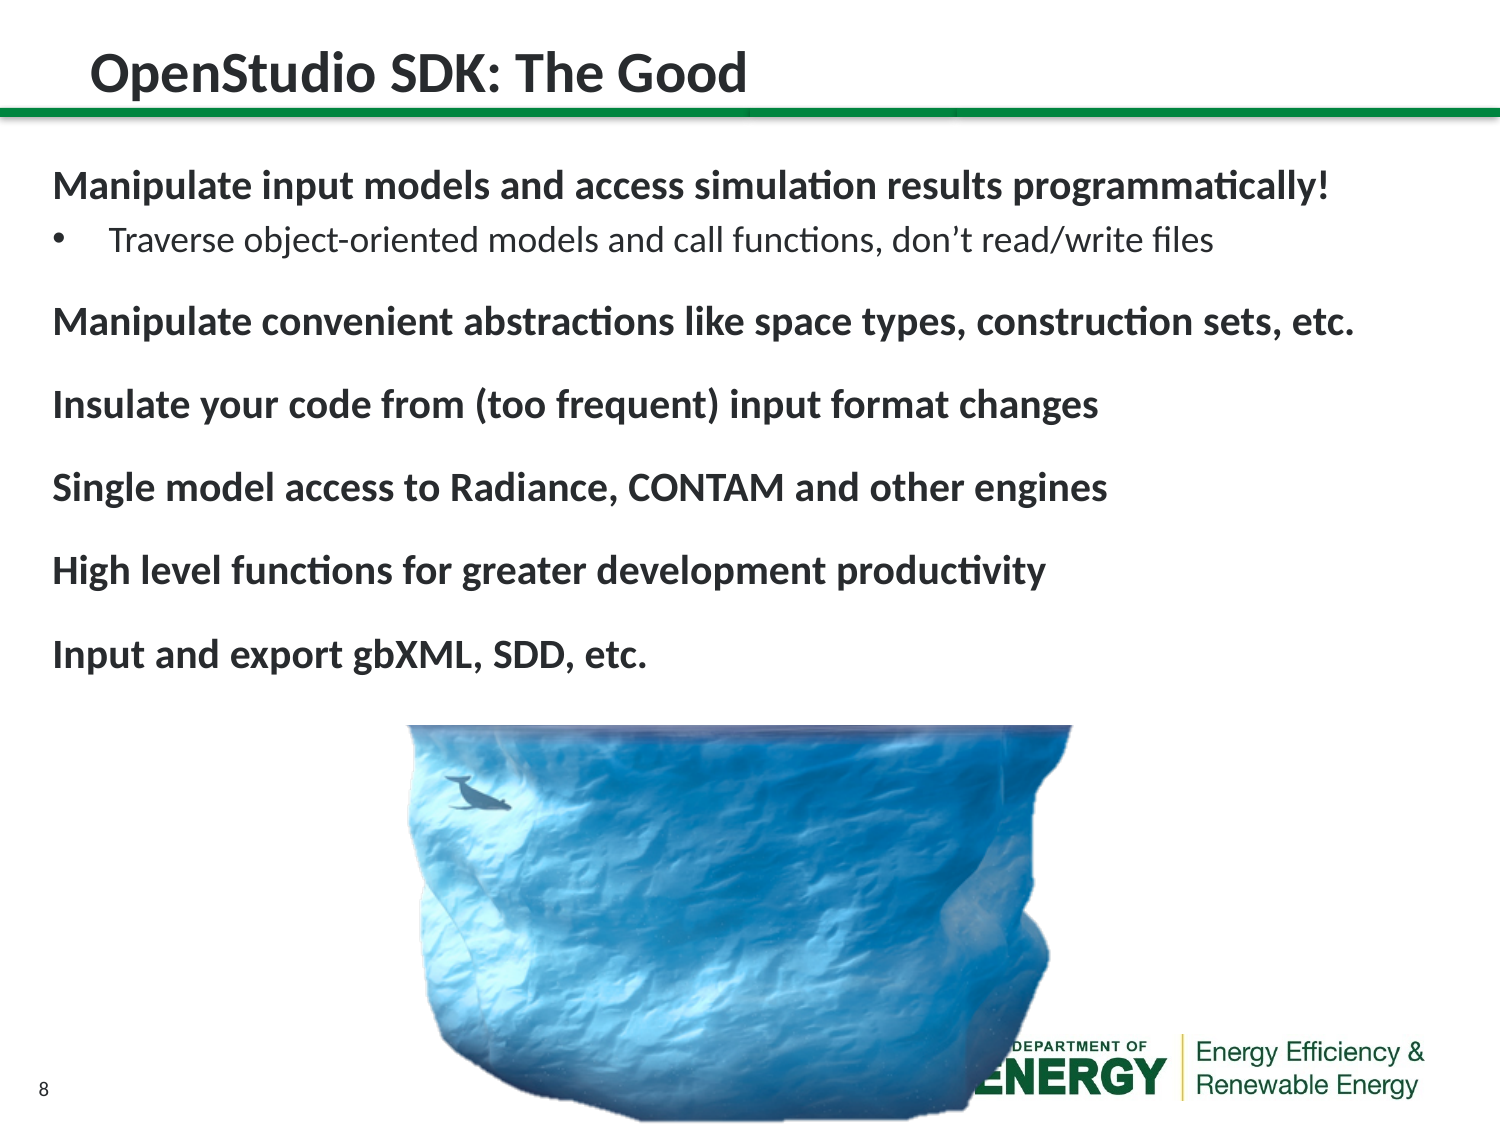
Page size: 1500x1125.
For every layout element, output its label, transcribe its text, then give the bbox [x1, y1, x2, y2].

list Manipulate input models and access simulation results programmatically! Traverse object-oriented models and call functions, don’t read/write files Manipulate convenient abstractions like space types, construction sets, etc. Insulate your code from (too frequent) input format changes Single model access to Radiance, CONTAM and other engines High level functions for greater development productivity Input and export gbXML, SDD, etc. [37, 149, 1425, 1000]
picture [362, 724, 1425, 1125]
title OpenStudio SDK: The Good [75, 0, 1425, 149]
